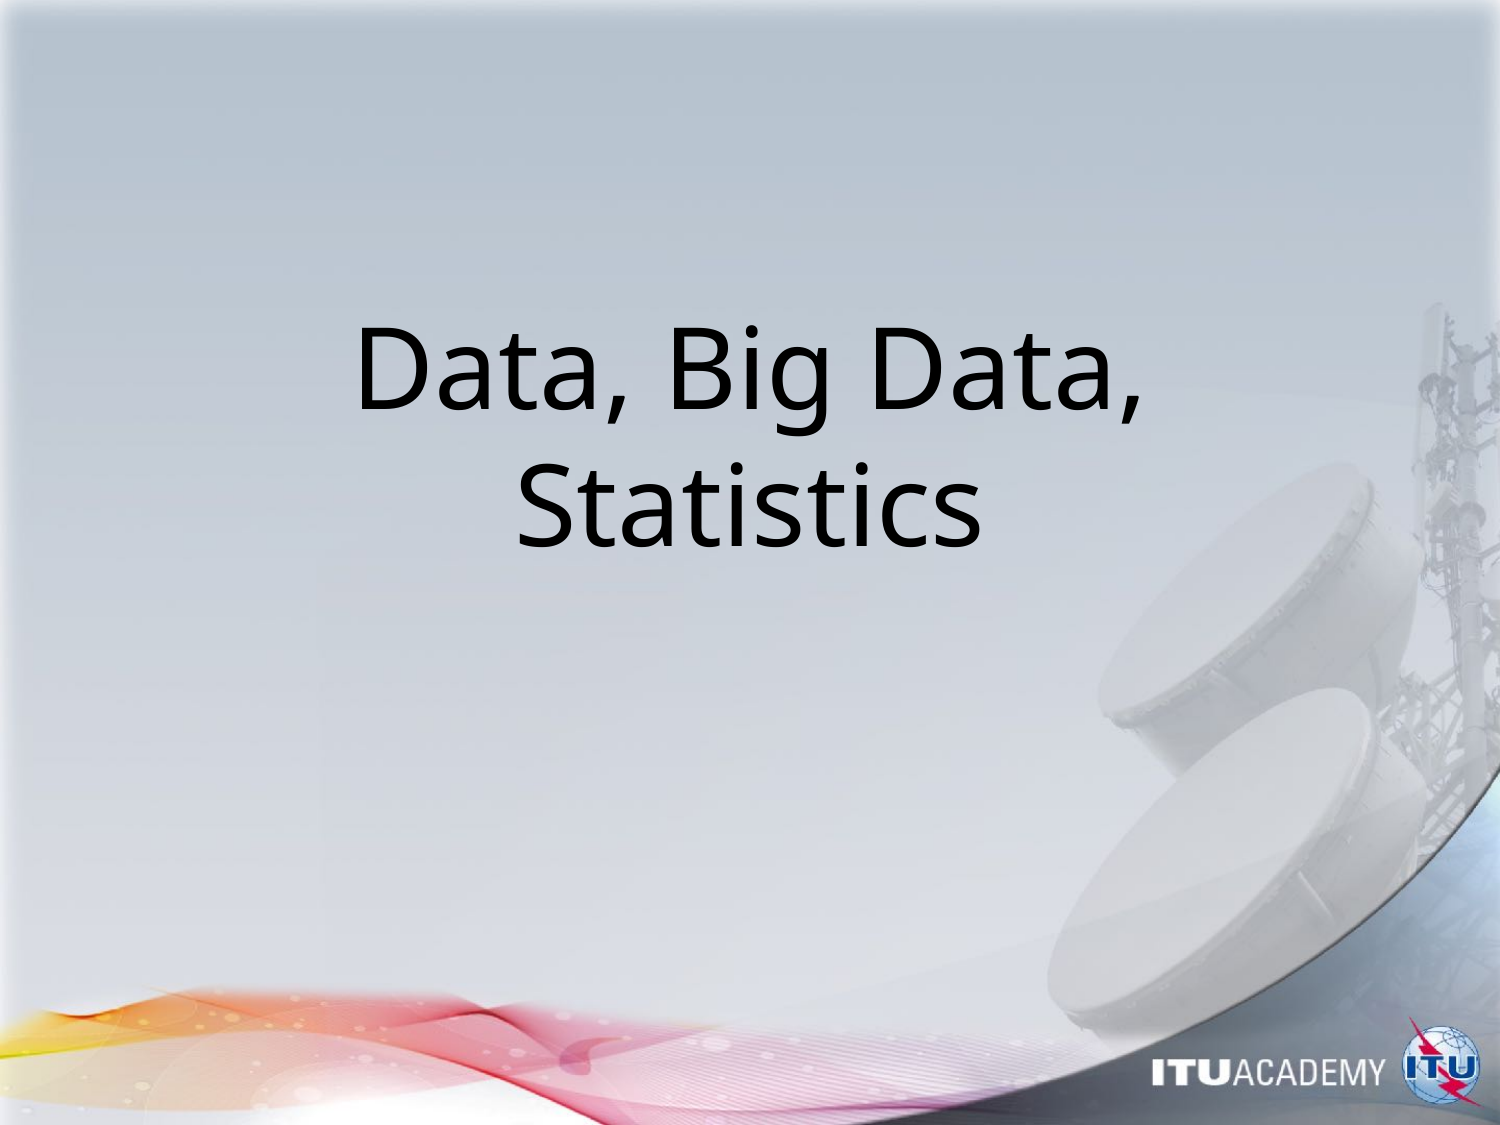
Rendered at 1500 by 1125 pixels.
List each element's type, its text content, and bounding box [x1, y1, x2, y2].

title Data, Big Data, Statistics [111, 348, 1388, 516]
picture [0, 0, 1500, 1125]
